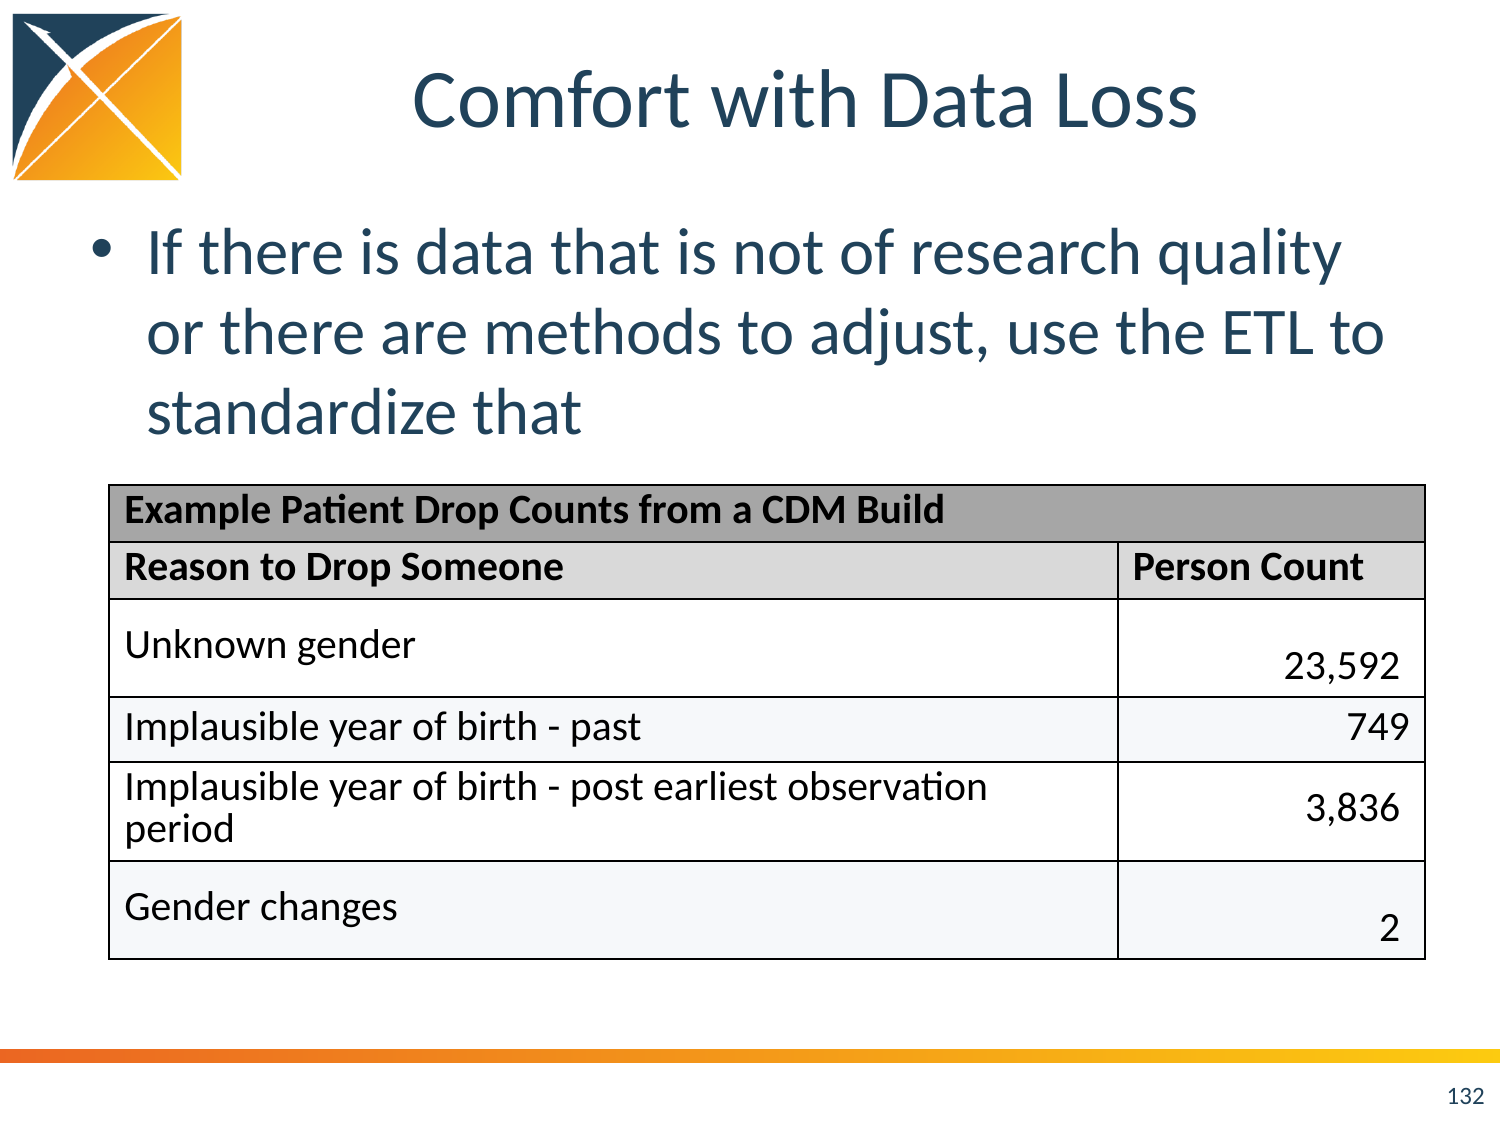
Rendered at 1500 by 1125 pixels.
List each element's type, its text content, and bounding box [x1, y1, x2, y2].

table_cell Implausible year of birth - past [110, 698, 1117, 761]
table_cell Person Count [1119, 543, 1424, 598]
picture [0, 0, 206, 200]
table_cell 749 [1119, 698, 1424, 761]
table_cell 23,592 [1119, 600, 1424, 696]
table_cell Unknown gender [110, 600, 1117, 696]
slide_number 132 [1149, 1065, 1500, 1125]
table_cell 2 [1119, 862, 1424, 958]
table_header Example Patient Drop Counts from a CDM Build [110, 486, 1424, 541]
title Comfort with Data Loss [187, 24, 1425, 163]
table_cell Gender changes [110, 862, 1117, 958]
table_cell 3,836 [1119, 763, 1424, 860]
list If there is data that is not of research quality or there are methods to adjust, use the ETL to standardize that [75, 200, 1425, 1005]
table_cell Reason to Drop Someone [110, 543, 1117, 598]
table_cell Implausible year of birth - post earliest observation period [110, 763, 1117, 860]
